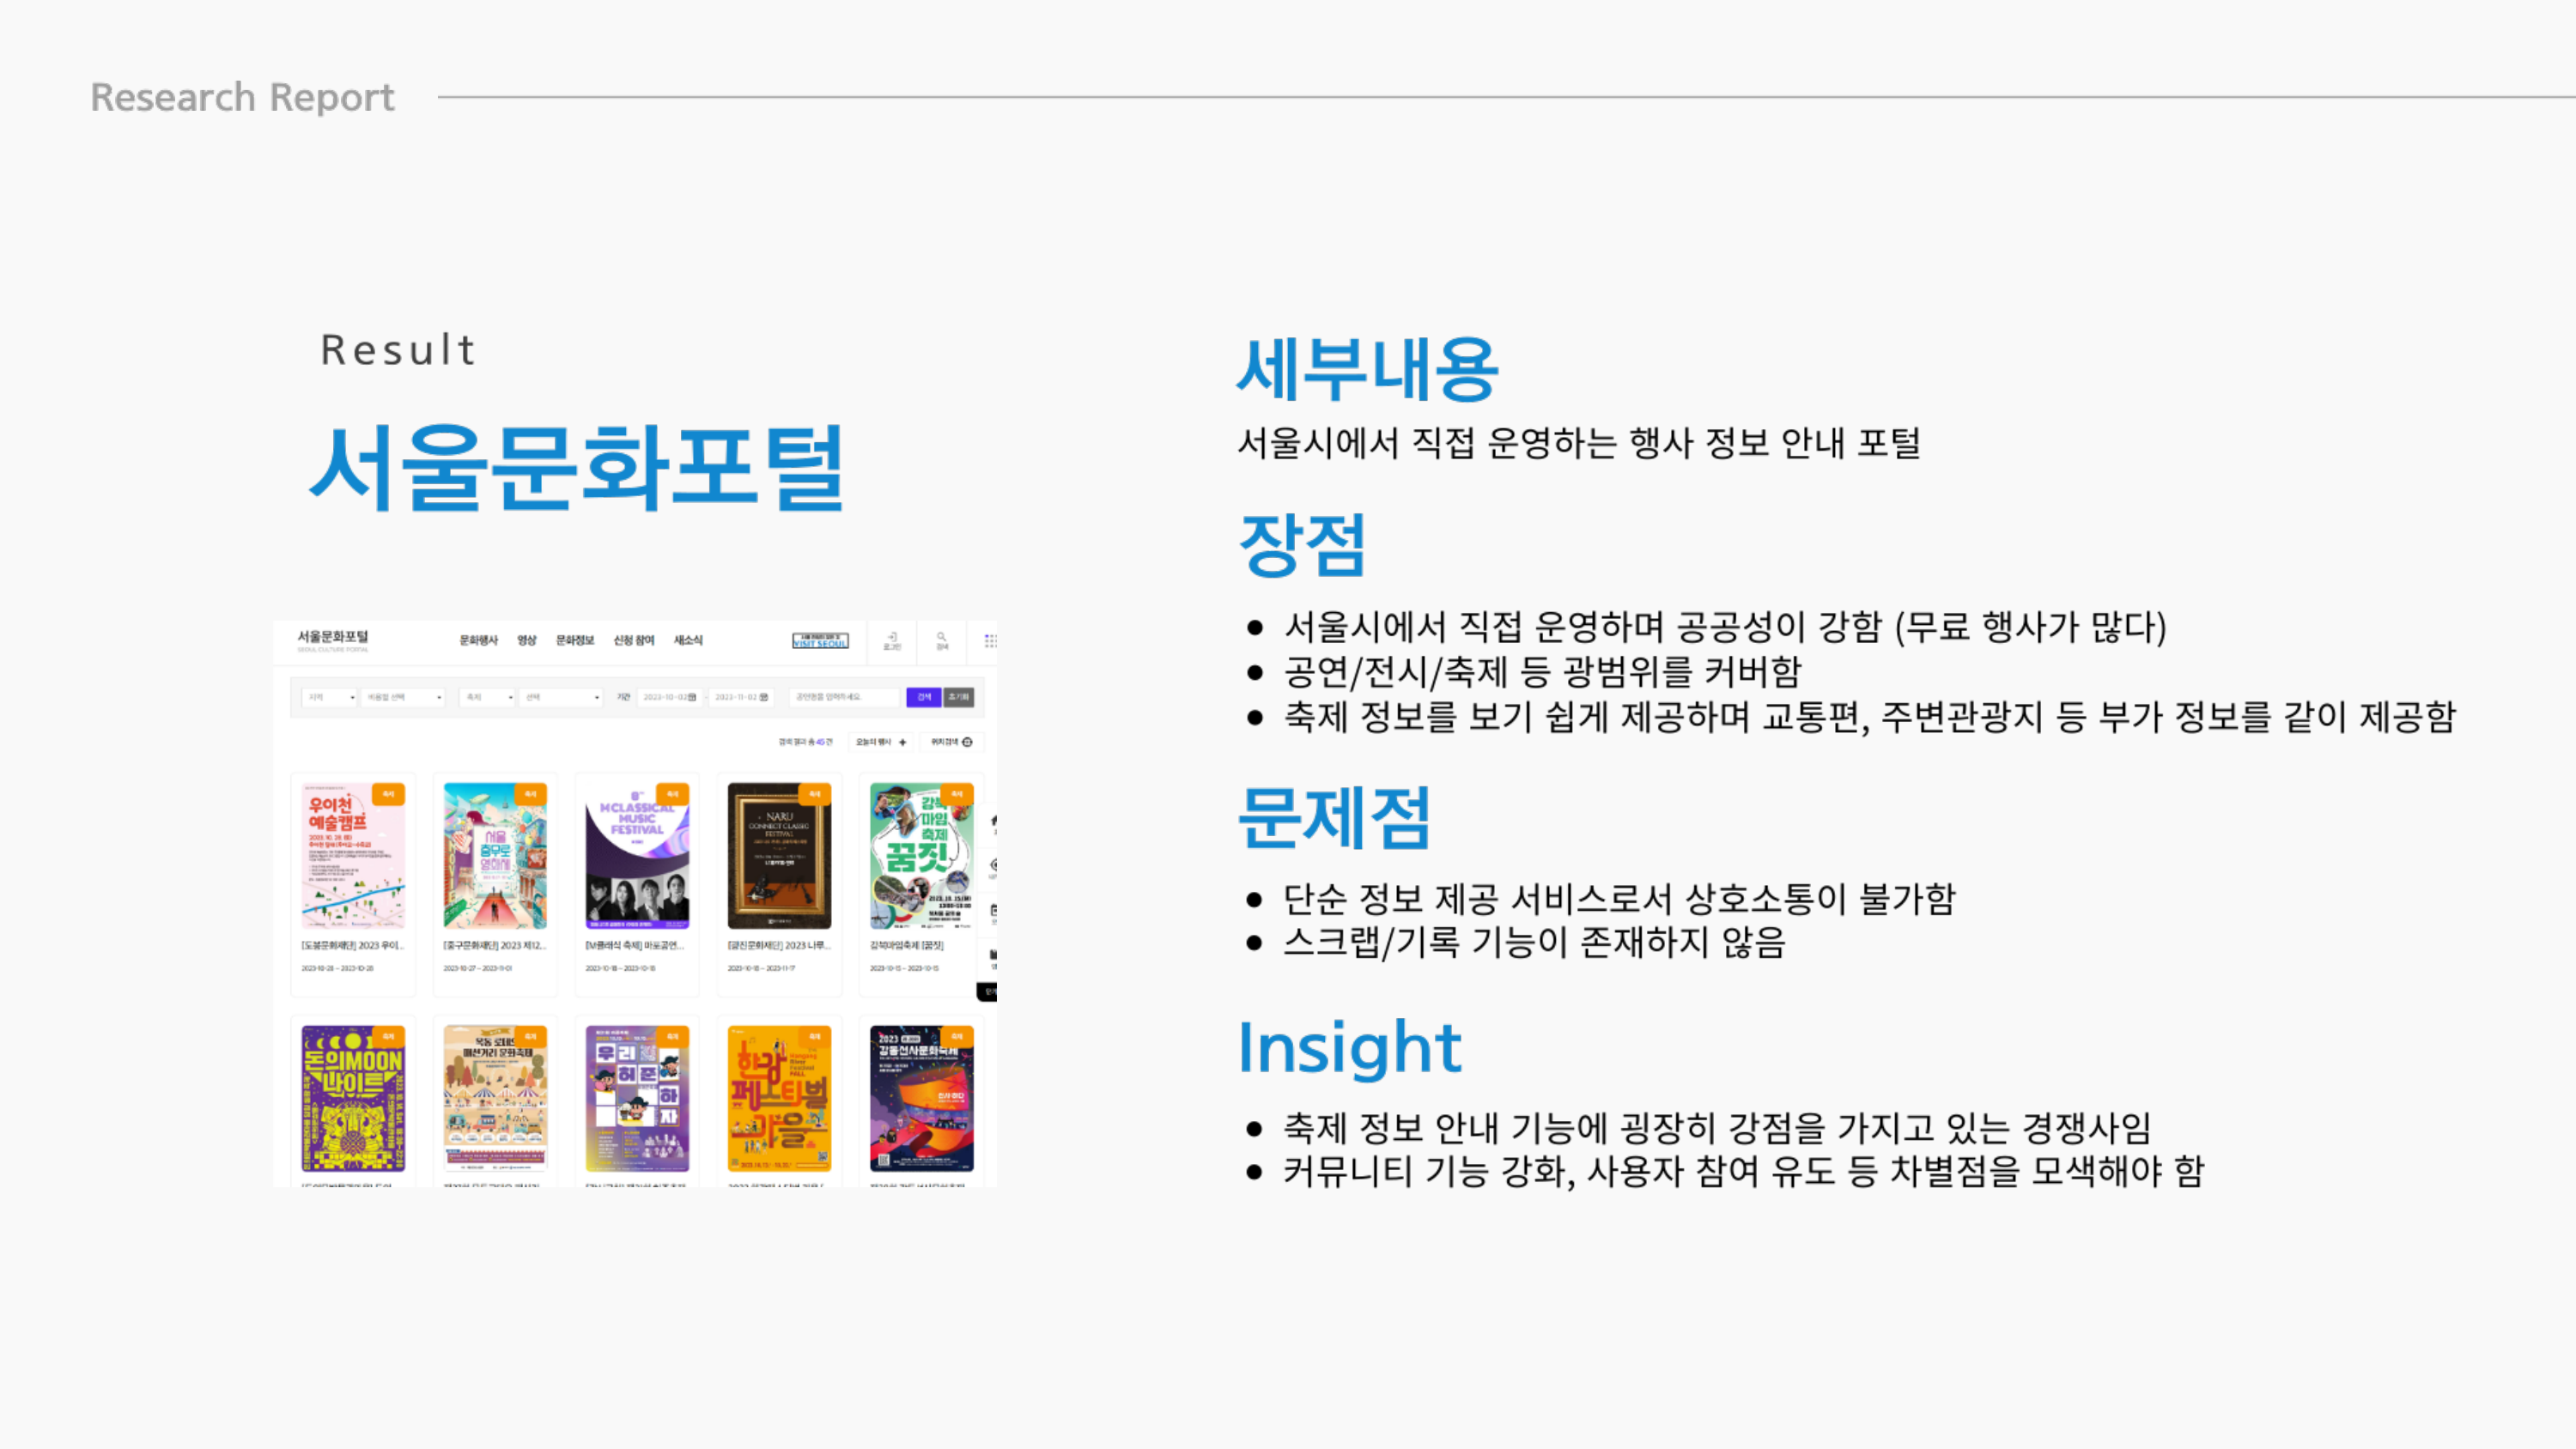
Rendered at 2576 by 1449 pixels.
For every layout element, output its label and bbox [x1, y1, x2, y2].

picture [76, 52, 440, 161]
picture [1210, 282, 2499, 1232]
picture [280, 295, 930, 621]
text_box [273, 621, 997, 1187]
text_box [438, 94, 2576, 101]
